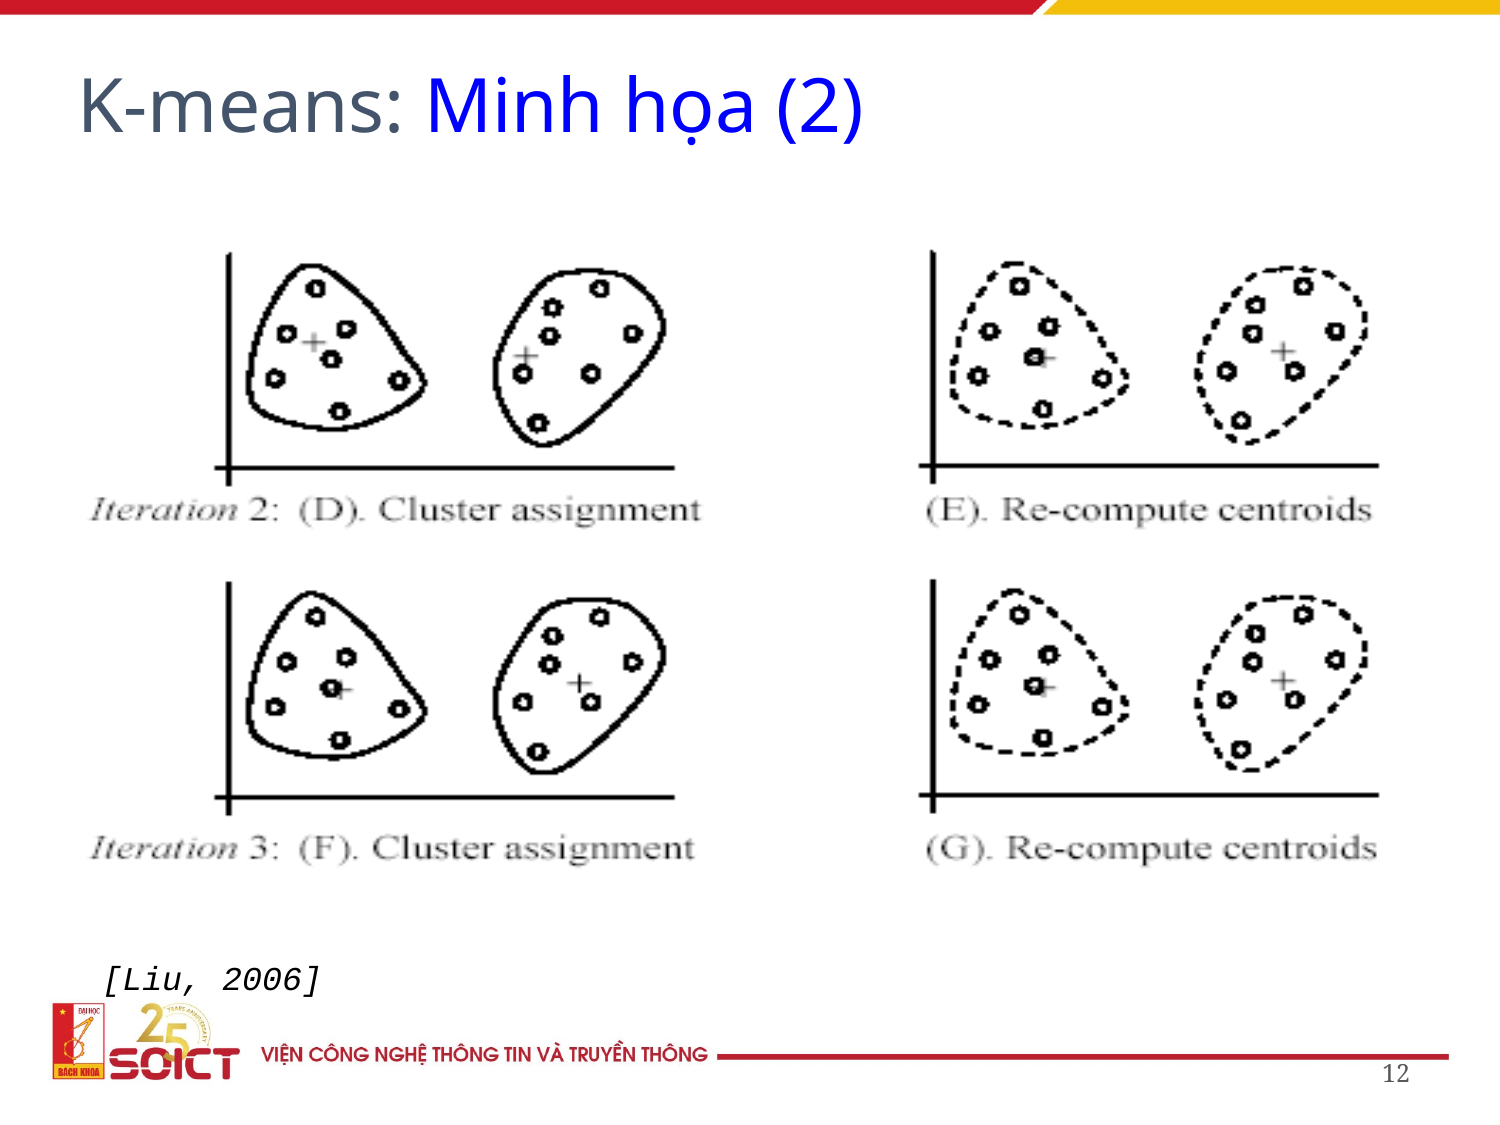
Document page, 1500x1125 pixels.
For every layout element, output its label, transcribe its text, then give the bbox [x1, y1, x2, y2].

text_box K-means: Minh họa (2) [62, 50, 1438, 175]
picture [0, 0, 1500, 1125]
slide_number 12 [1074, 1024, 1425, 1100]
text_box [Liu, 2006] [87, 949, 363, 1005]
